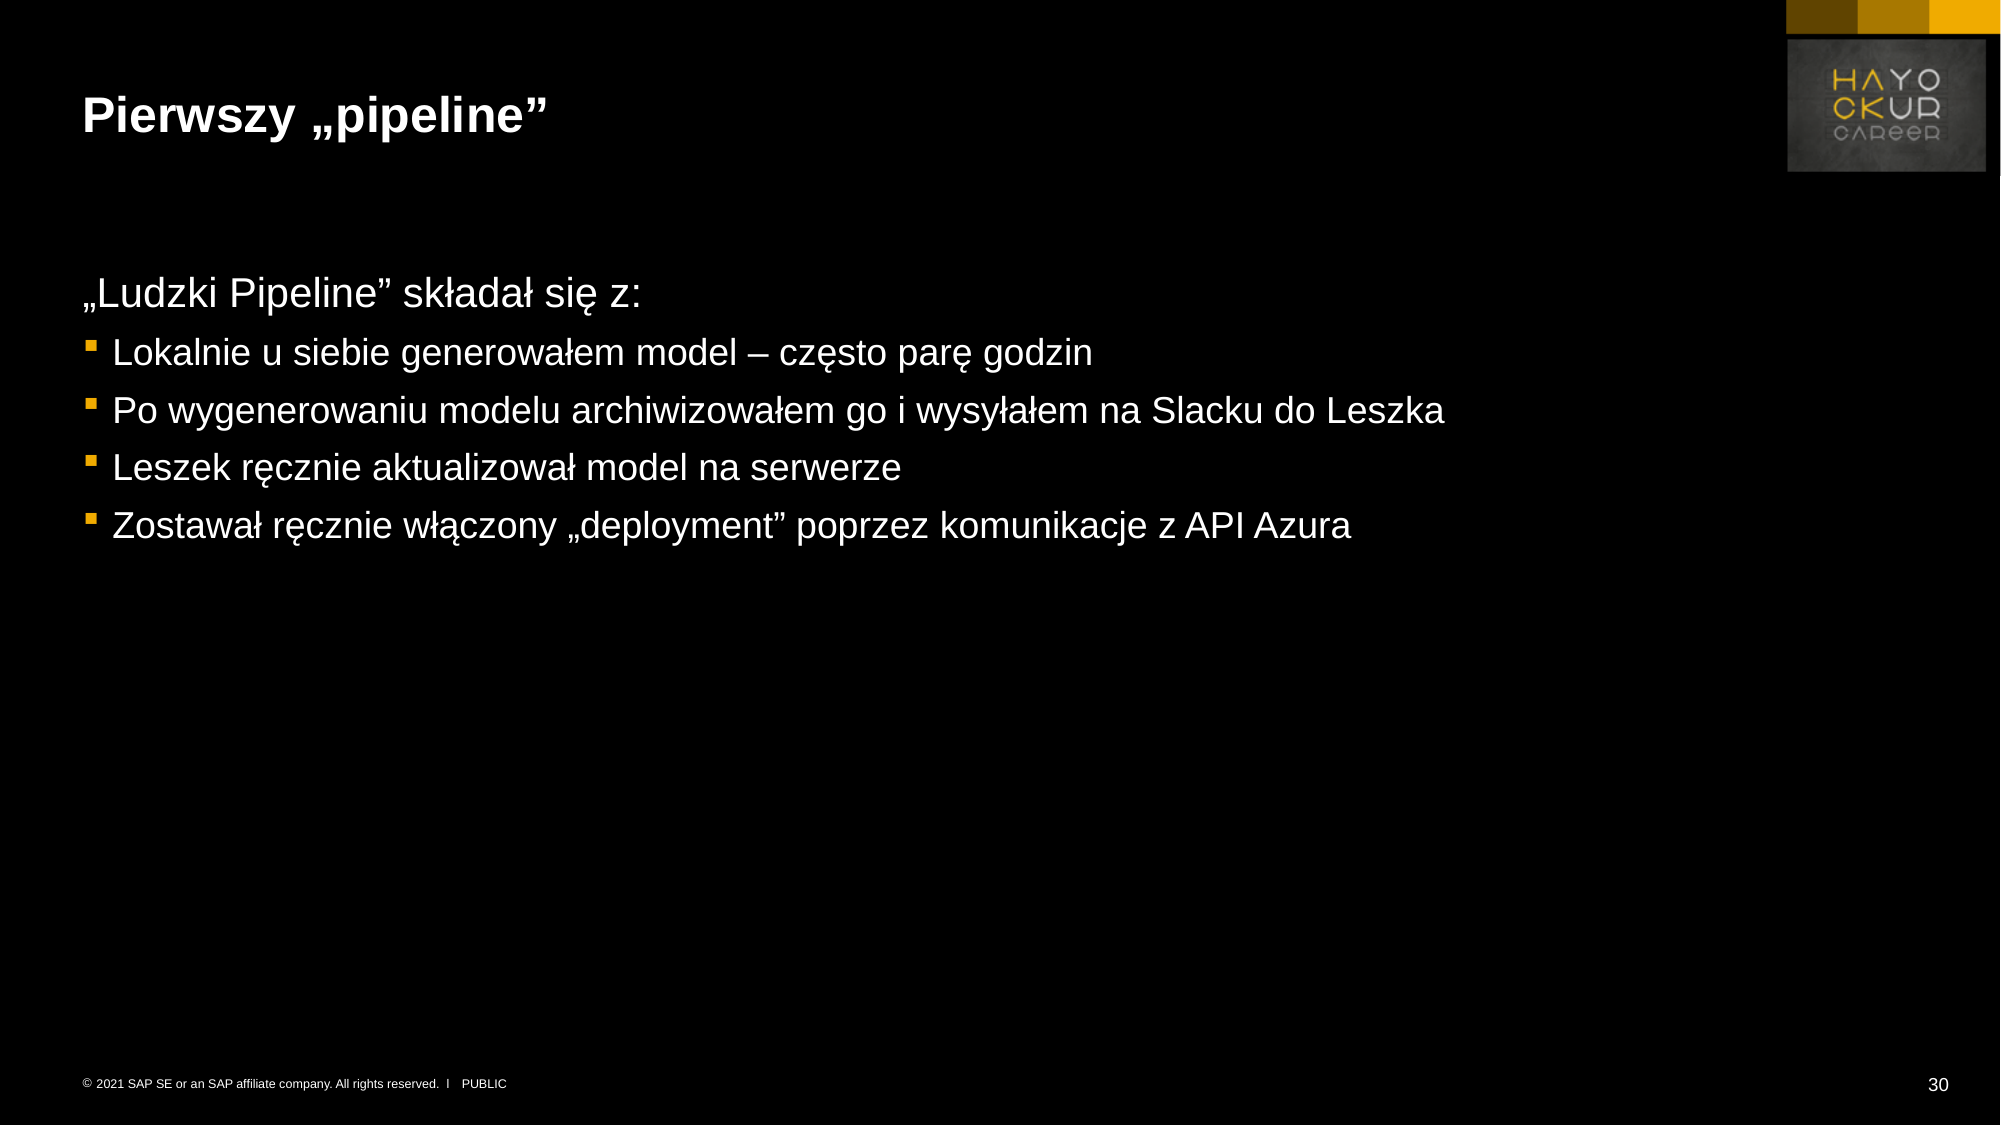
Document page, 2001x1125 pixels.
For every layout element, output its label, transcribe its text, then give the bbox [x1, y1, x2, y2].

list „Ludzki Pipeline” składał się z: Lokalnie u siebie generowałem model – często parę godzin Po wygenerowaniu modelu archiwizowałem go i wysyłałem na Slacku do Leszka Leszek ręcznie aktualizował model na serwerze Zostawał ręcznie włączony „deployment” poprzez komunikacje z API Azura [82, 265, 1920, 1040]
picture [1785, 0, 2001, 177]
title Pierwszy „pipeline” [82, 82, 922, 144]
